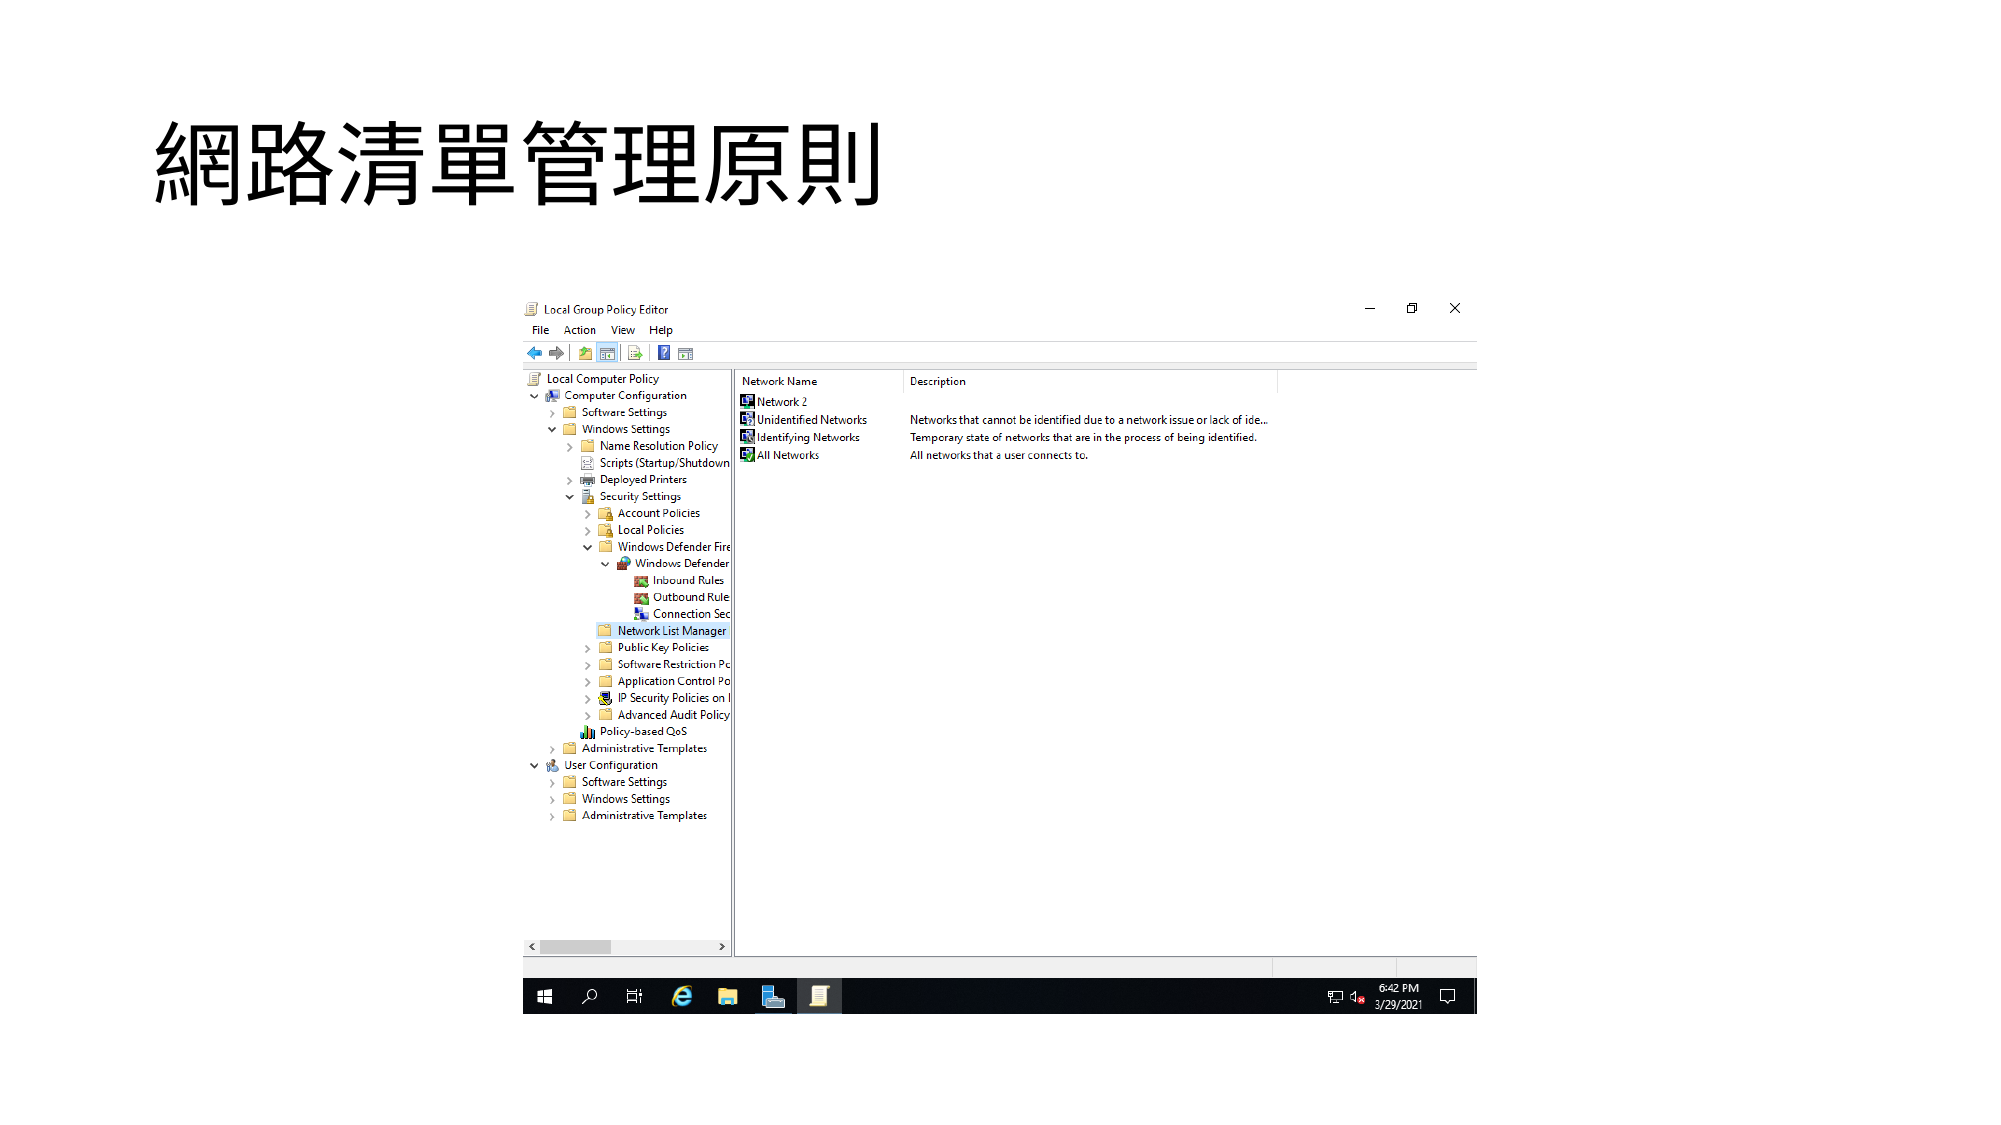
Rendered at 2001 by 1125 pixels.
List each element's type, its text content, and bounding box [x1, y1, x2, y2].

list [523, 299, 1477, 1014]
title 網路清單管理原則 [137, 59, 1863, 278]
